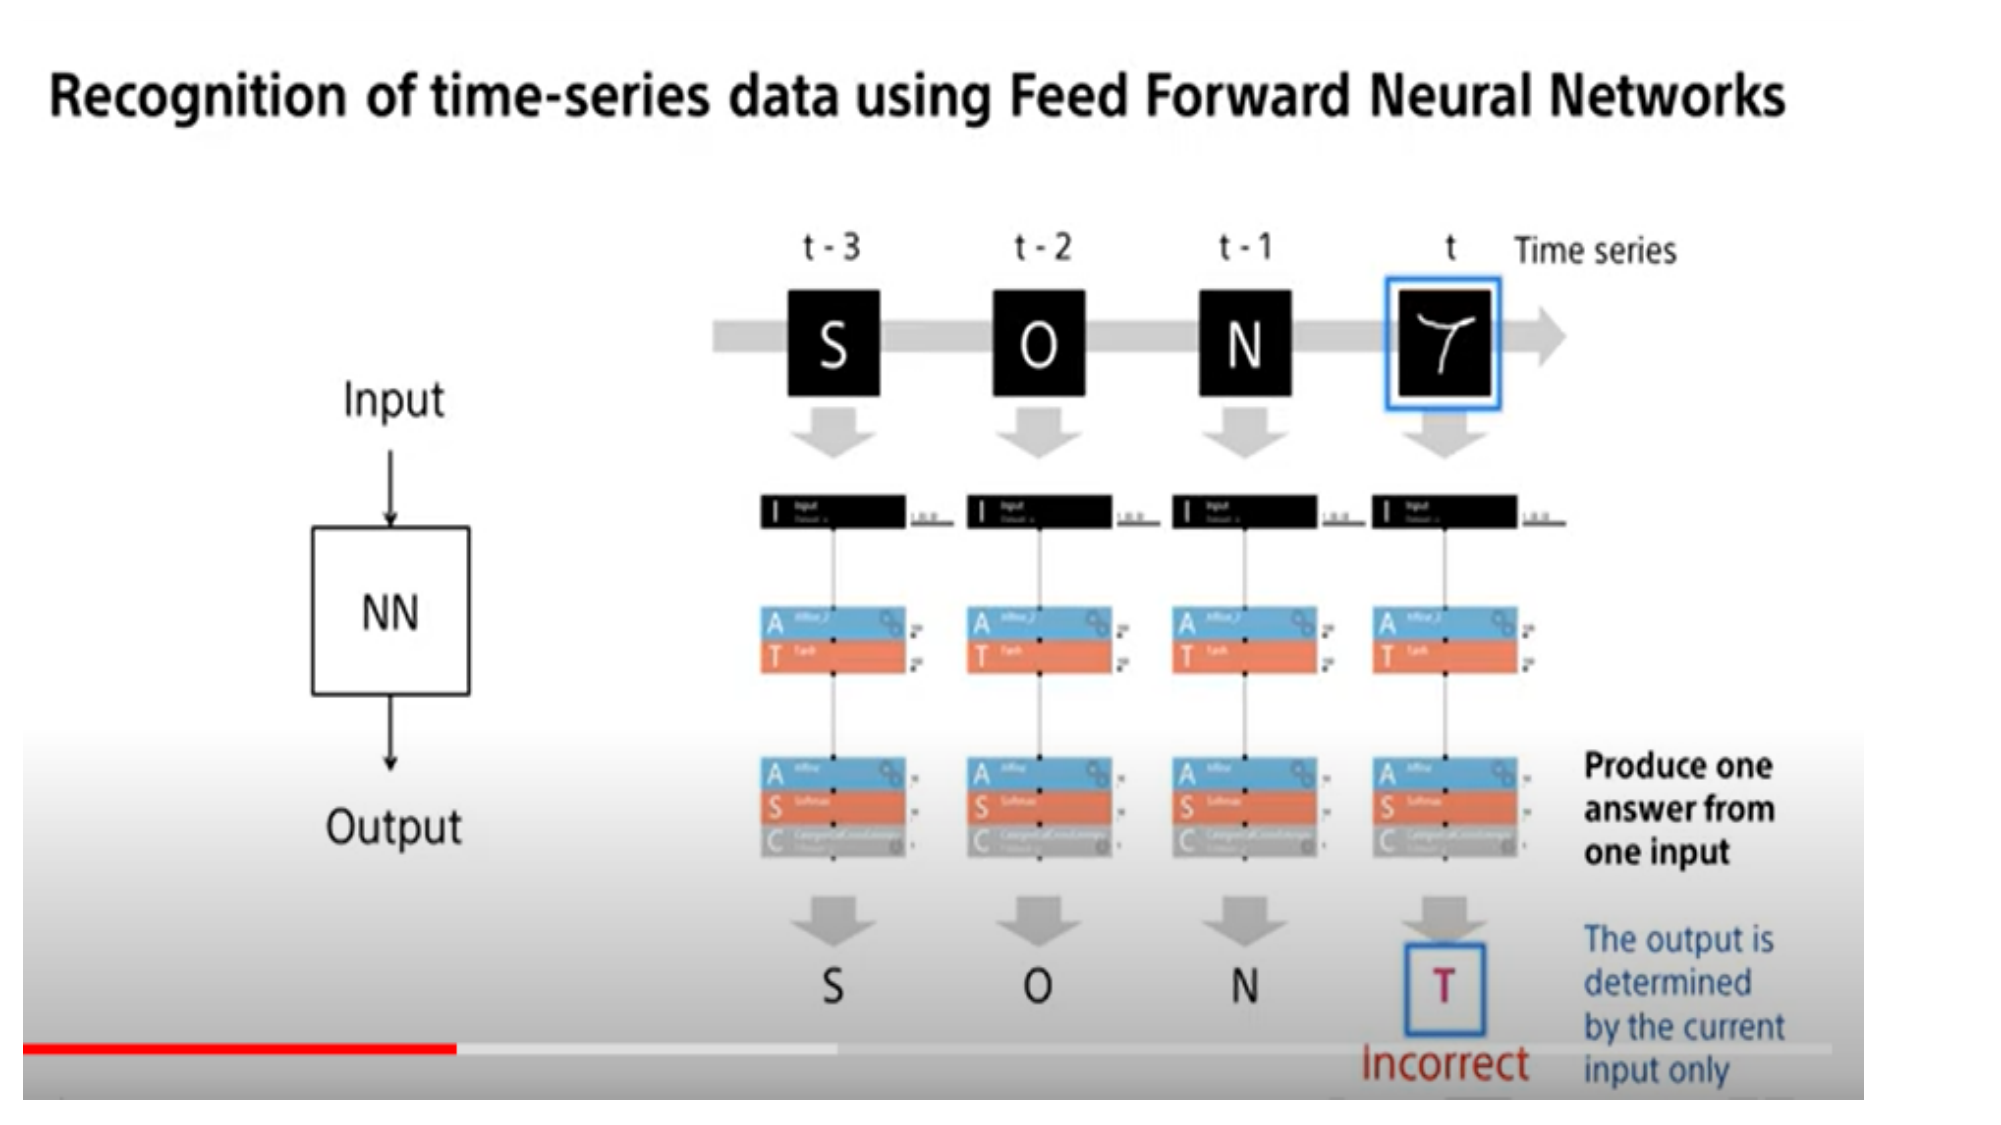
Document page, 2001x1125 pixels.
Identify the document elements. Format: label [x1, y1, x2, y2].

list [23, 19, 1864, 1100]
